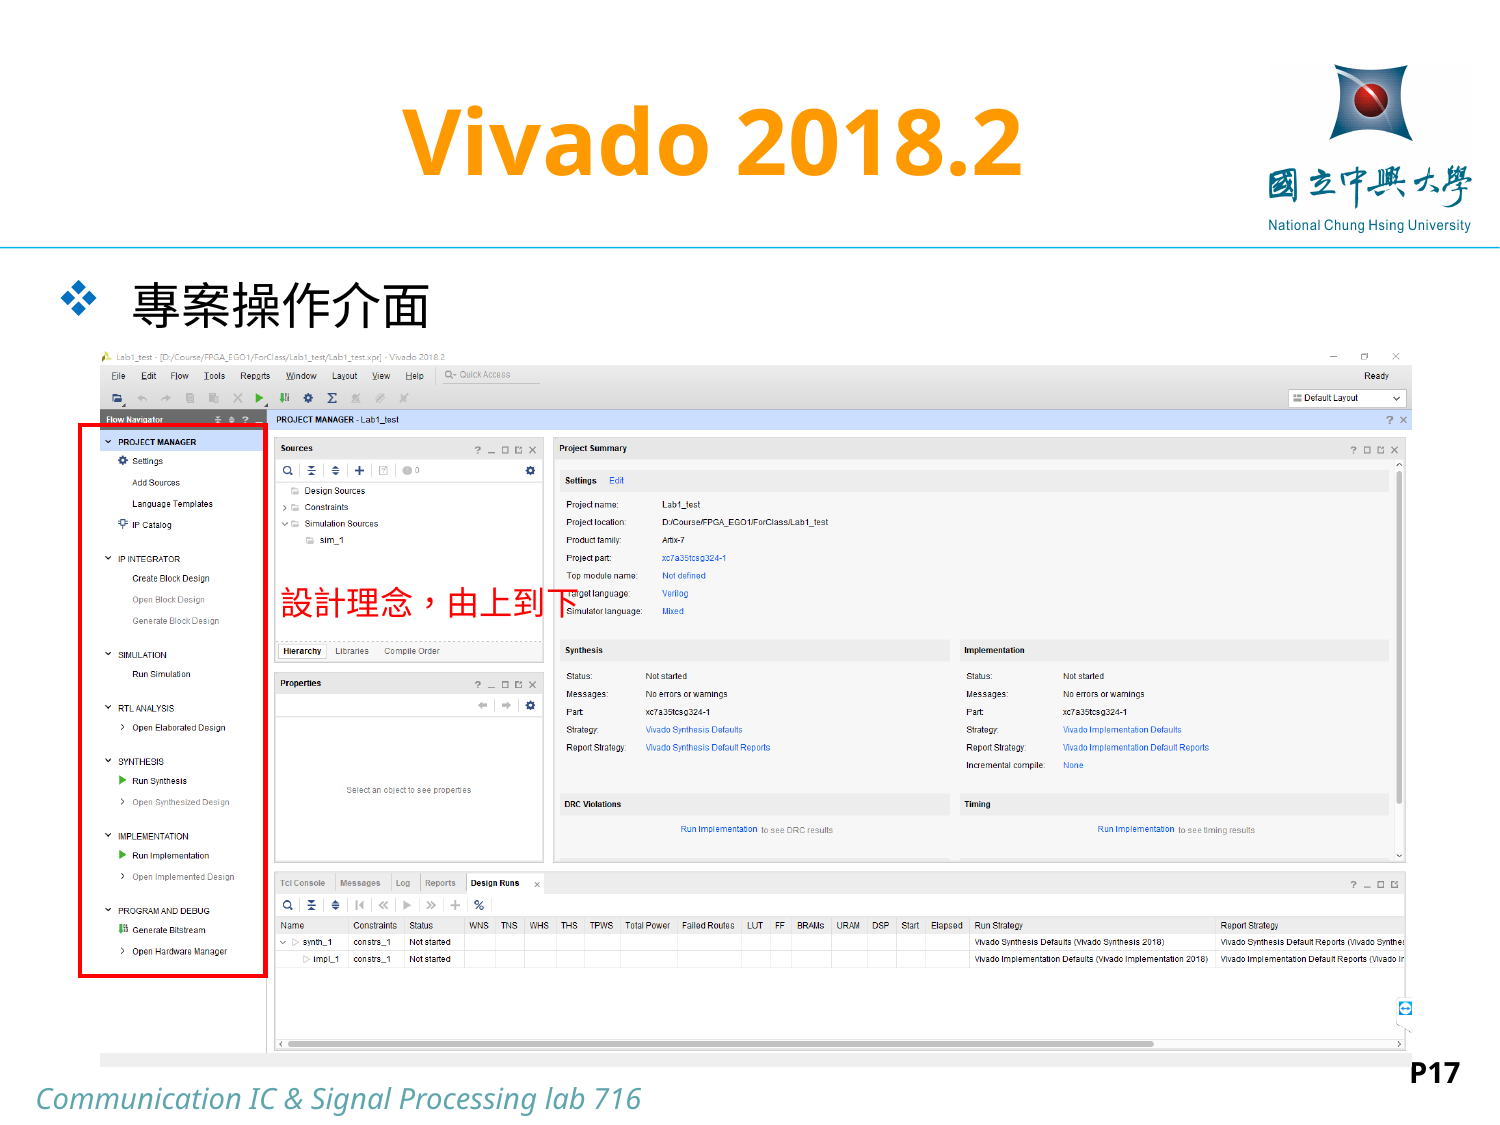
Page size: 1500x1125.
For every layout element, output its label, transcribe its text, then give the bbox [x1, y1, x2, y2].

picture [1353, 64, 1472, 233]
picture [100, 349, 1412, 1067]
text_box [79, 424, 100, 977]
list 專案操作介面 [41, 267, 1471, 1005]
title Vivado 2018.2 [75, 45, 1353, 233]
